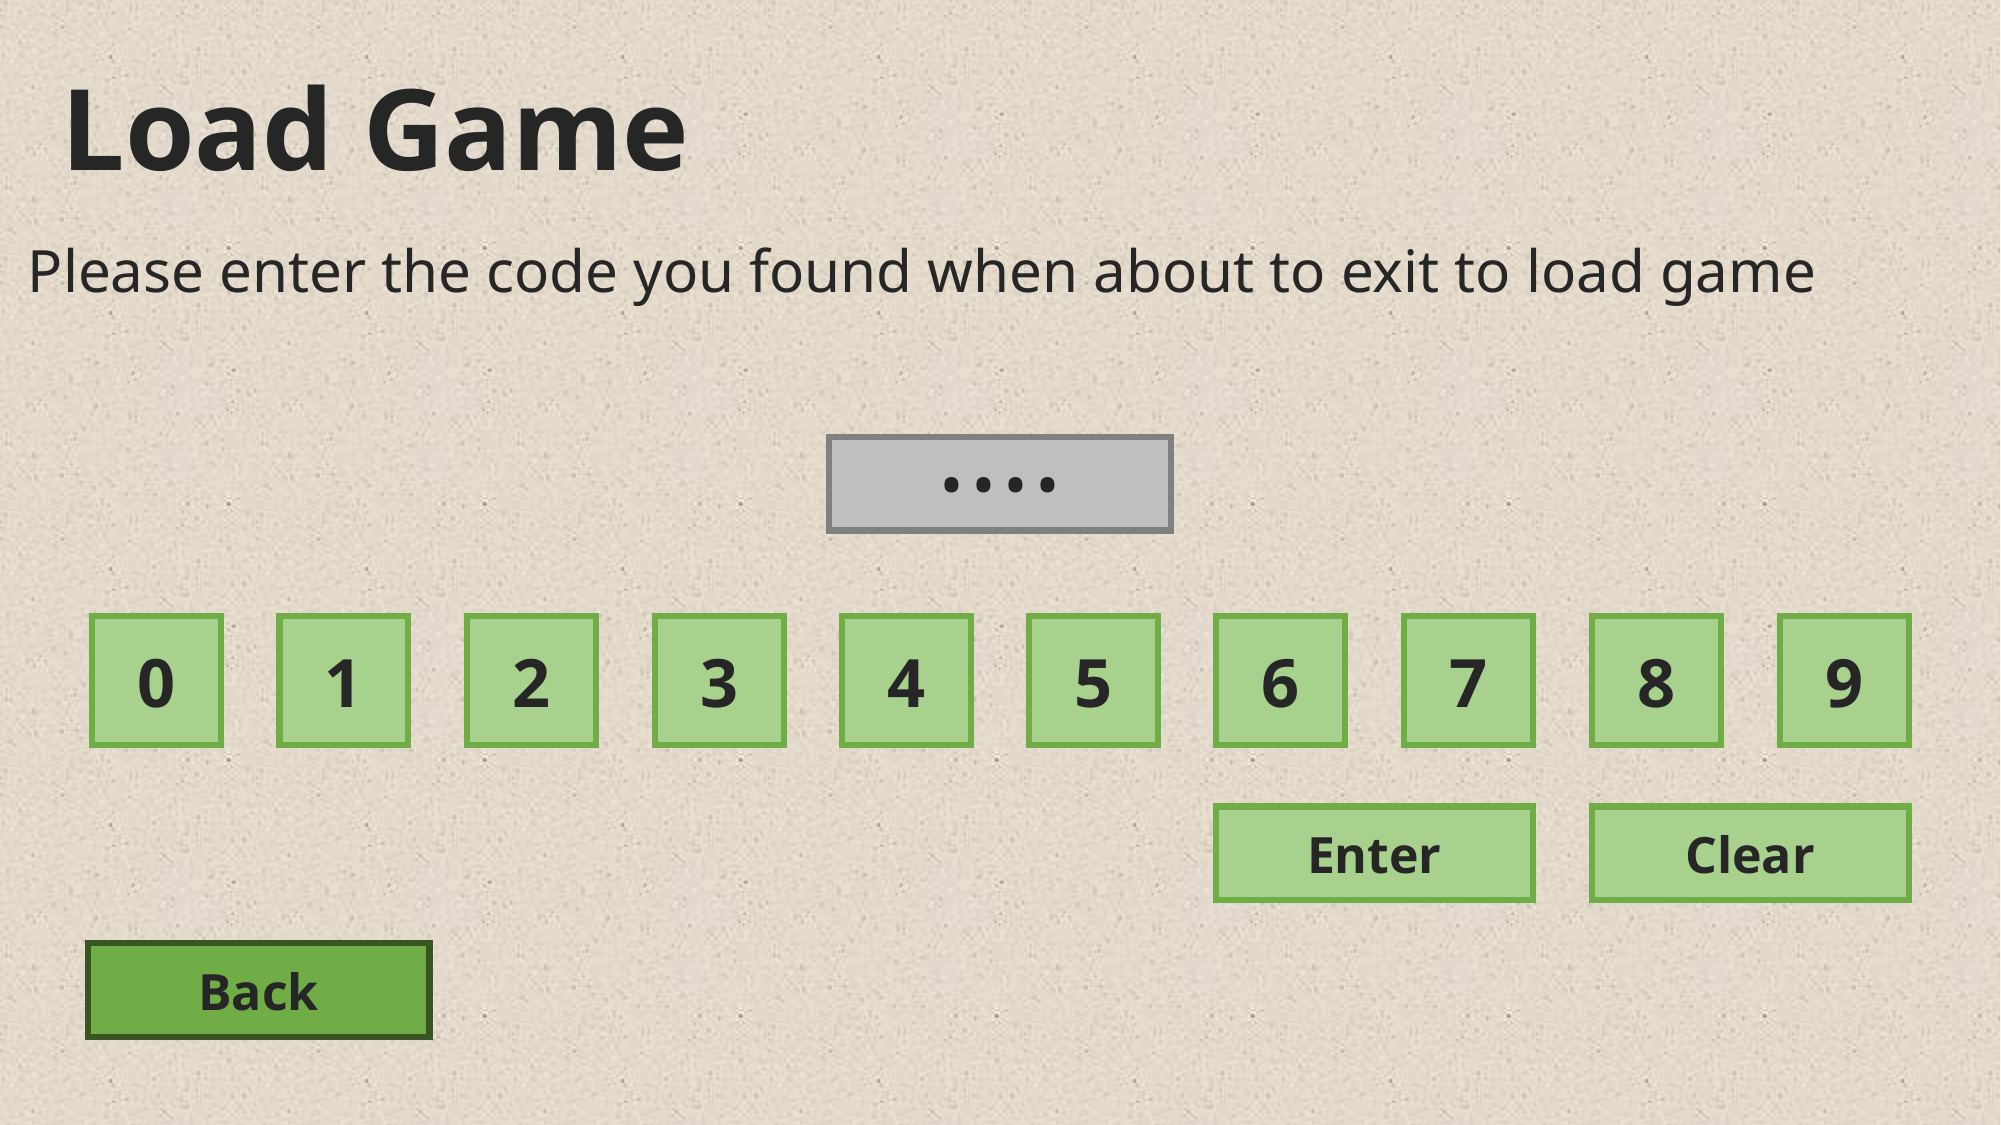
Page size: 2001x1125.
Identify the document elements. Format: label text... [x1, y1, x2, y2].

text_box 5 [1028, 615, 1159, 746]
text_box 3 [654, 615, 785, 746]
text_box Back [87, 942, 431, 1038]
text_box 8 [1591, 615, 1722, 746]
text_box 0 [91, 615, 222, 746]
text_box 4 [841, 615, 972, 746]
text_box Enter [1215, 805, 1534, 901]
text_box Clear [1591, 805, 1910, 901]
text_box Load Game [46, 50, 705, 201]
picture [0, 0, 2001, 1125]
text_box 7 [1403, 615, 1534, 746]
text_box 2 [466, 615, 597, 746]
text_box 1 [278, 615, 409, 746]
text_box Please enter the code you found when about to exit to load game [13, 226, 1831, 312]
text_box 9 [1779, 615, 1910, 746]
text_box 6 [1215, 615, 1346, 746]
text_box • • • • [828, 436, 1172, 532]
